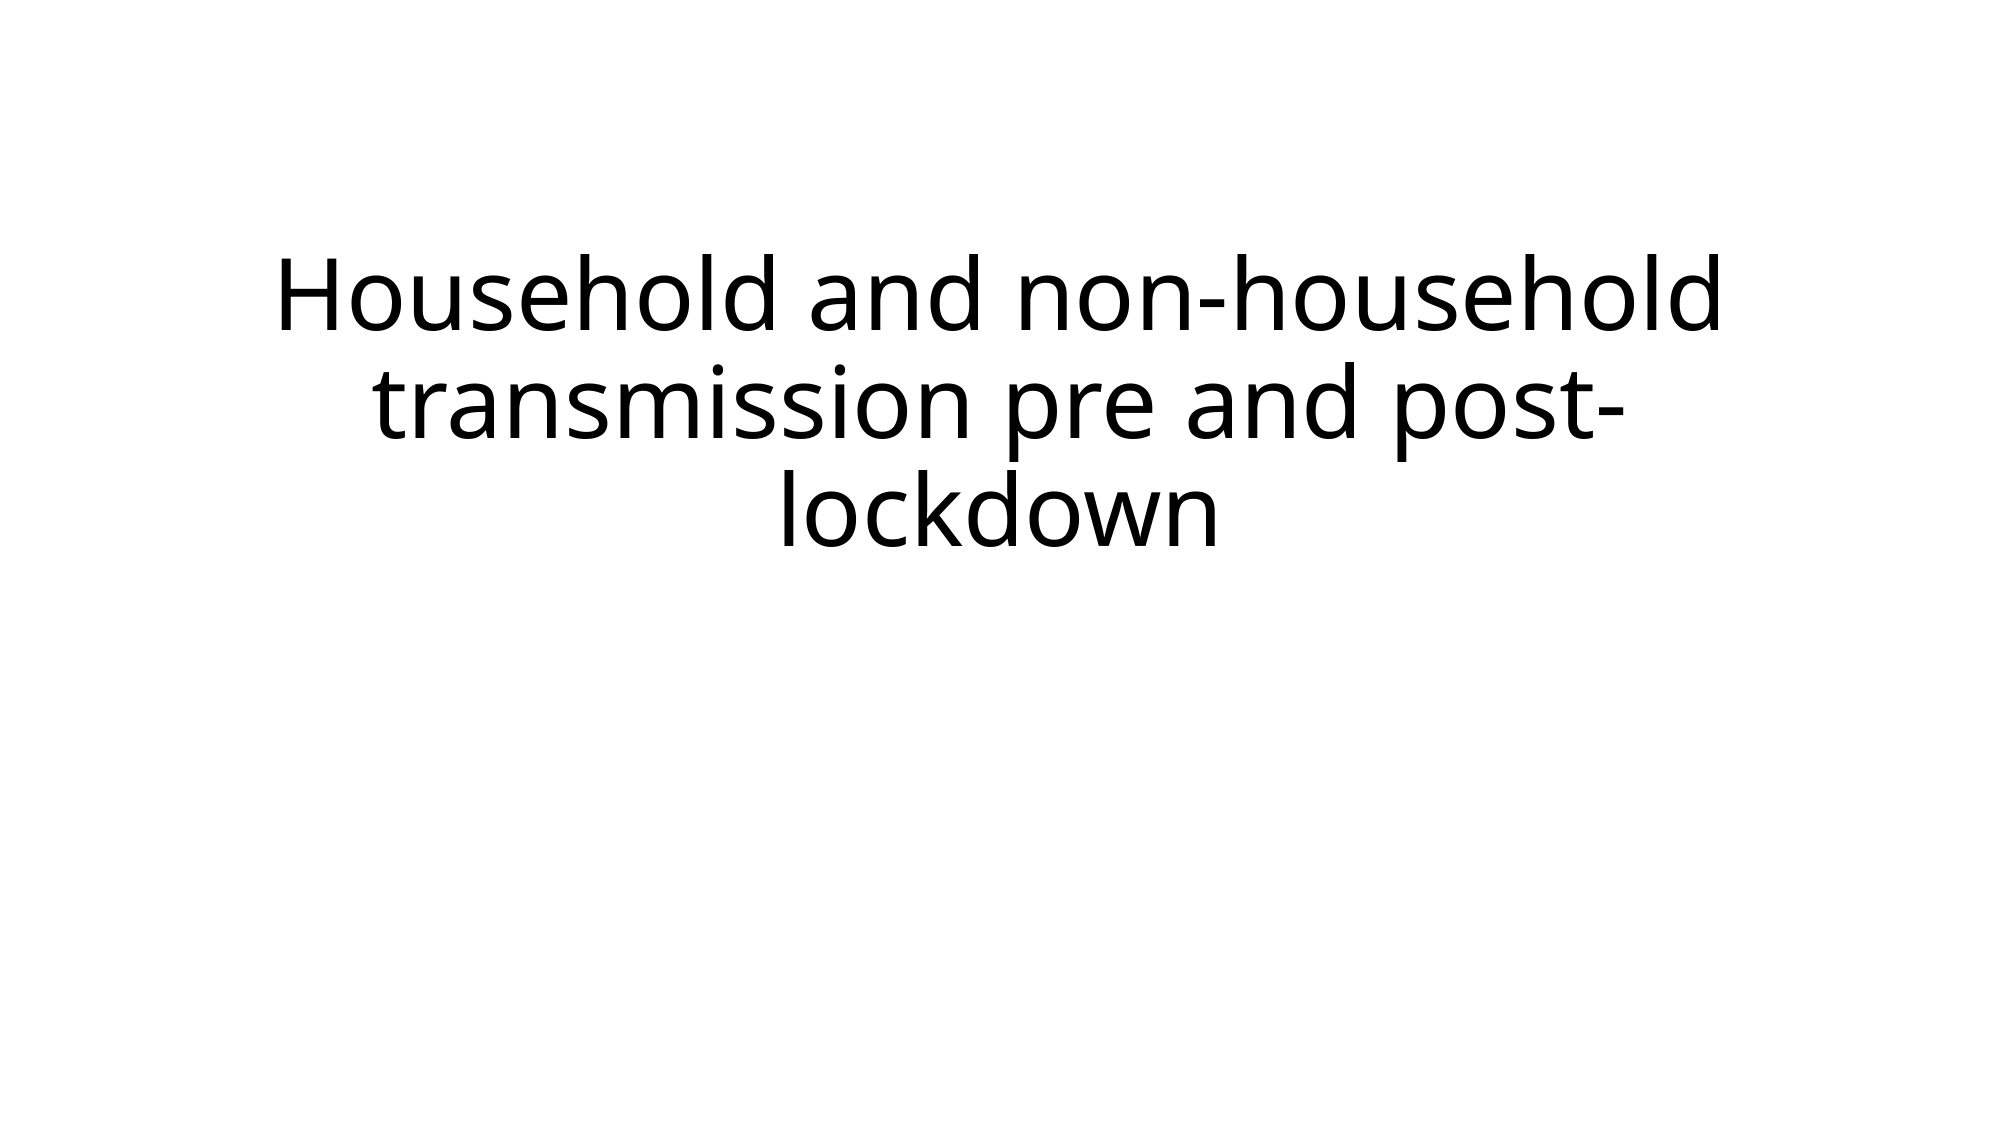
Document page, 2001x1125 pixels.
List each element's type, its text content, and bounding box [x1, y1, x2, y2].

title Household and non-household transmission pre and post-lockdown [249, 184, 1750, 576]
